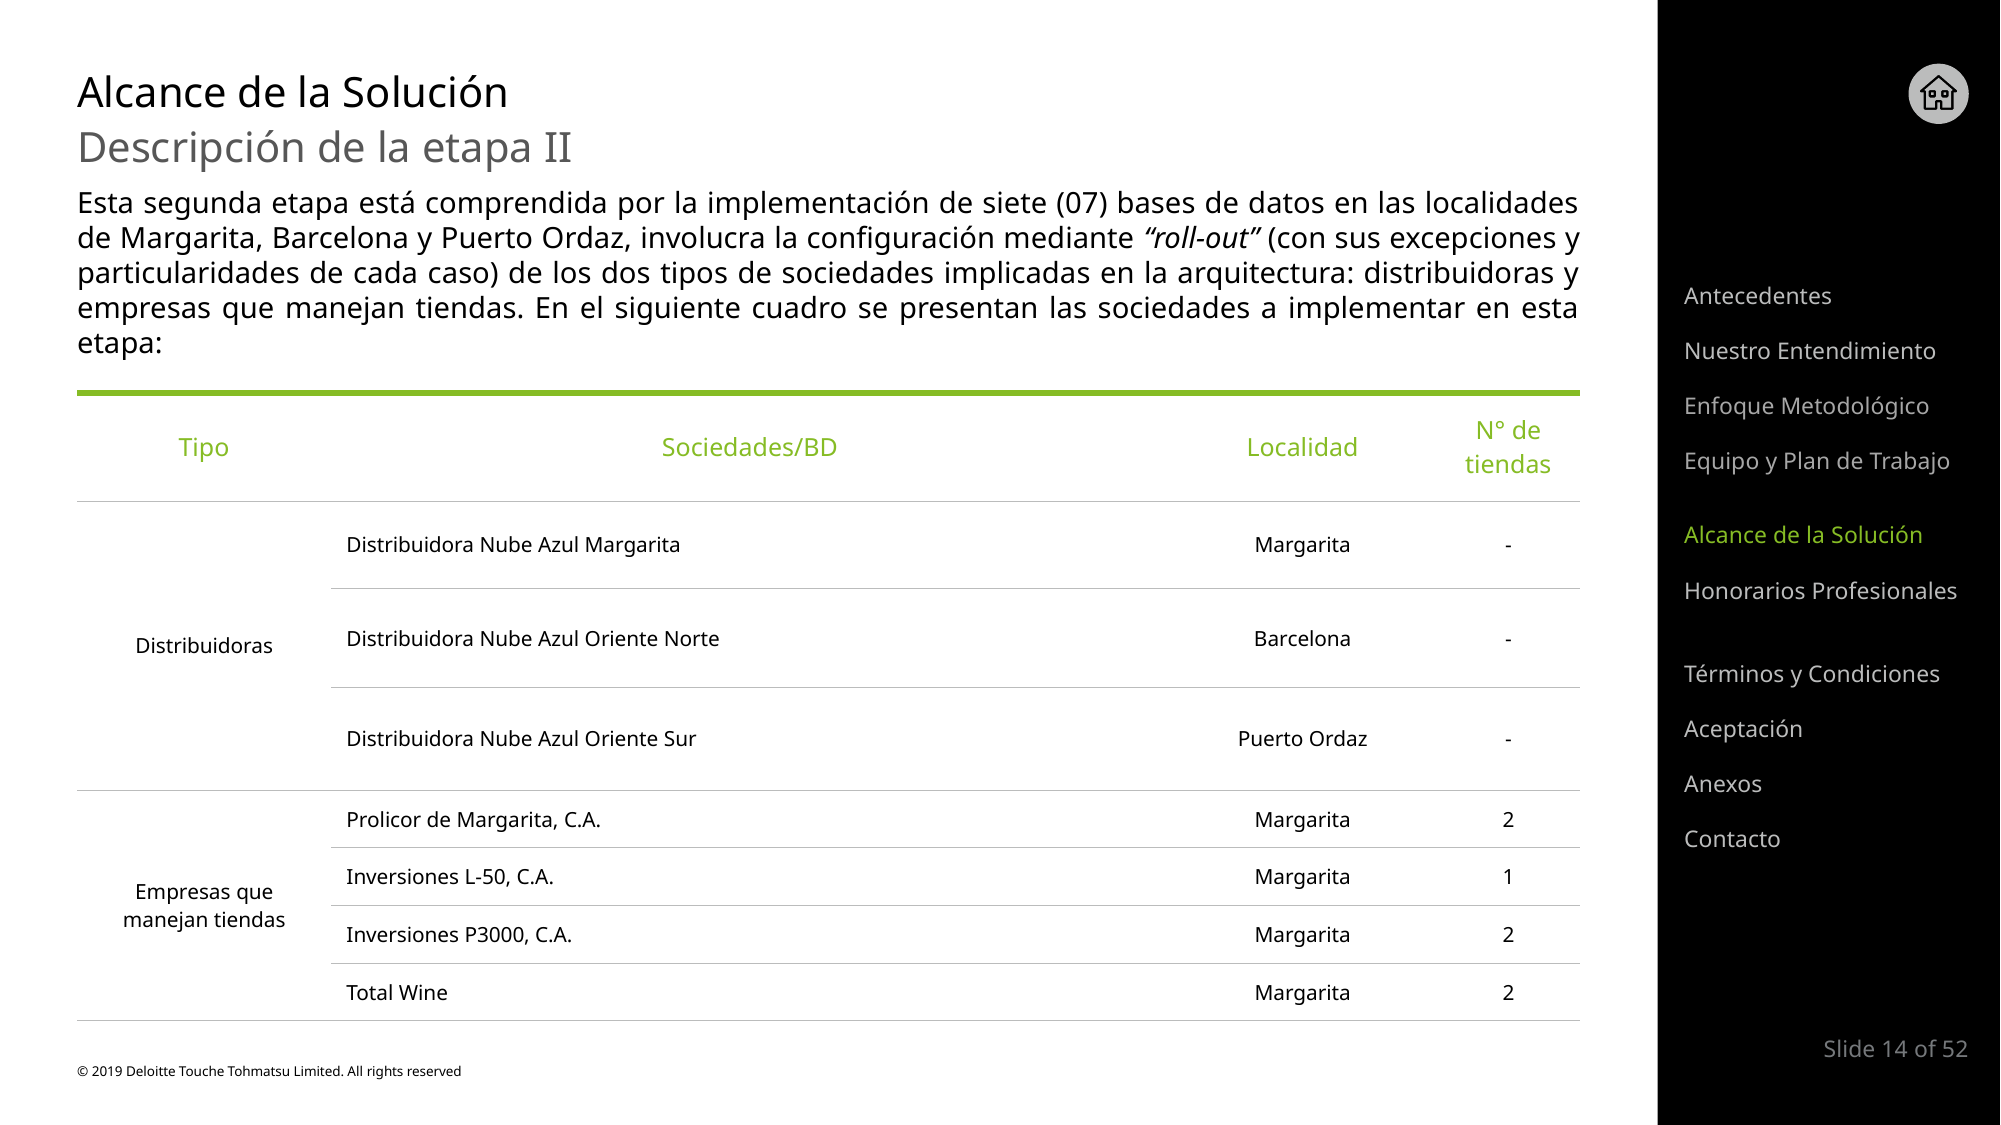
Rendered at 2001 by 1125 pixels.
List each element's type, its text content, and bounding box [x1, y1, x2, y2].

table_cell Margarita [1168, 906, 1437, 963]
table_header Sociedades/BD [331, 396, 1168, 501]
text_box Nuestro Entendimiento [1684, 336, 1968, 365]
text_box Contacto [1684, 824, 1968, 852]
table_cell Total Wine [331, 964, 1168, 1020]
table_cell Prolicor de Margarita, C.A. [331, 791, 1168, 847]
table_cell - [1437, 589, 1580, 687]
list Descripción de la etapa II [77, 120, 1581, 184]
text_box Anexos [1684, 769, 1968, 798]
list Esta segunda etapa está comprendida por la implementación de siete (07) bases de datos en las localidades de Margarita, Barcelona y Puerto Ordaz, involucra la configuración mediante “roll-out” (con sus excepciones y particularidades de cada caso) de los dos tipos de sociedades implicadas en la arquitectura: distribuidoras y empresas que manejan tiendas. En el siguiente cuadro se presentan las sociedades a implementar en esta etapa: [77, 184, 1581, 326]
text_box Términos y Condiciones [1684, 660, 1968, 688]
text_box Aceptación [1684, 714, 1968, 743]
table_cell Empresas que manejan tiendas [77, 791, 331, 1020]
text_box Honorarios Profesionales [1684, 576, 1968, 604]
table_cell - [1437, 502, 1580, 588]
table_header N° de tiendas [1437, 396, 1580, 501]
table_cell Distribuidora Nube Azul Oriente Norte [331, 589, 1168, 687]
table_cell Margarita [1168, 502, 1437, 588]
table_cell - [1437, 688, 1580, 790]
table_cell 2 [1437, 964, 1580, 1020]
table_header Tipo [77, 396, 331, 501]
table_cell Distribuidora Nube Azul Oriente Sur [331, 688, 1168, 790]
table_cell Margarita [1168, 791, 1437, 847]
table_cell Distribuidora Nube Azul Margarita [331, 502, 1168, 588]
table_cell Barcelona [1168, 589, 1437, 687]
table_cell 1 [1437, 848, 1580, 905]
table_cell 2 [1437, 791, 1580, 847]
title Alcance de la Solución [77, 66, 1581, 120]
text_box Equipo y Plan de Trabajo [1684, 446, 1968, 475]
table_cell Distribuidoras [77, 502, 331, 790]
table_cell Margarita [1168, 848, 1437, 905]
text_box Antecedentes [1684, 281, 1975, 310]
table_cell Margarita [1168, 964, 1437, 1020]
table_header Localidad [1168, 396, 1437, 501]
text_box Enfoque Metodológico [1684, 391, 1968, 420]
table_cell Inversiones L-50, C.A. [331, 848, 1168, 905]
text_box Alcance de la Solución [1684, 520, 1968, 549]
table_cell Puerto Ordaz [1168, 688, 1437, 790]
table_cell Inversiones P3000, C.A. [331, 906, 1168, 963]
table_cell 2 [1437, 906, 1580, 963]
